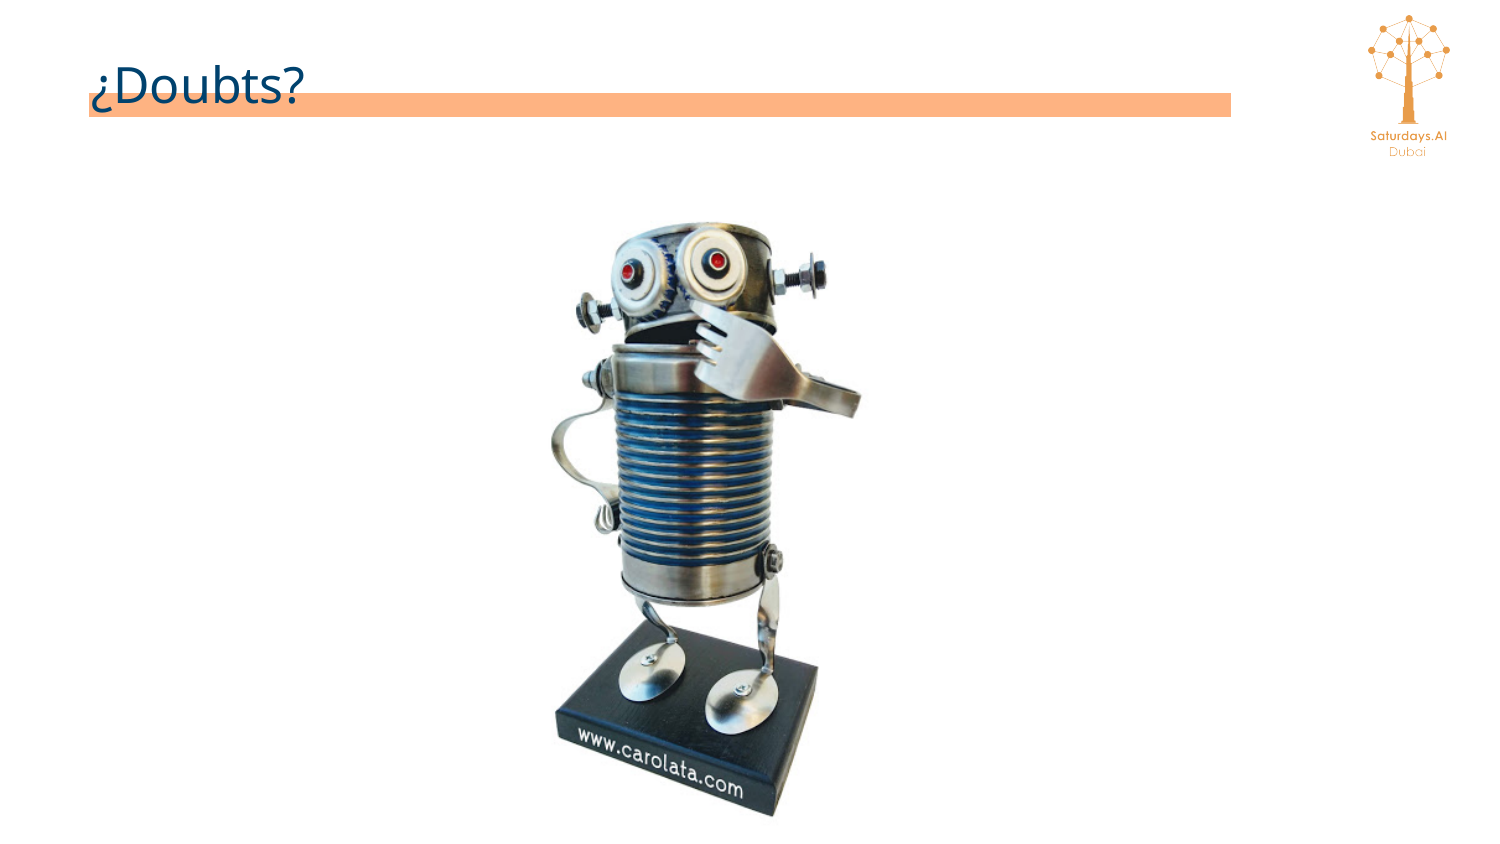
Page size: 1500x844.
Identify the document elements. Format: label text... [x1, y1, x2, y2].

text_box ¿Doubts? [88, 50, 629, 104]
picture [1368, 15, 1450, 160]
picture [393, 200, 1027, 835]
